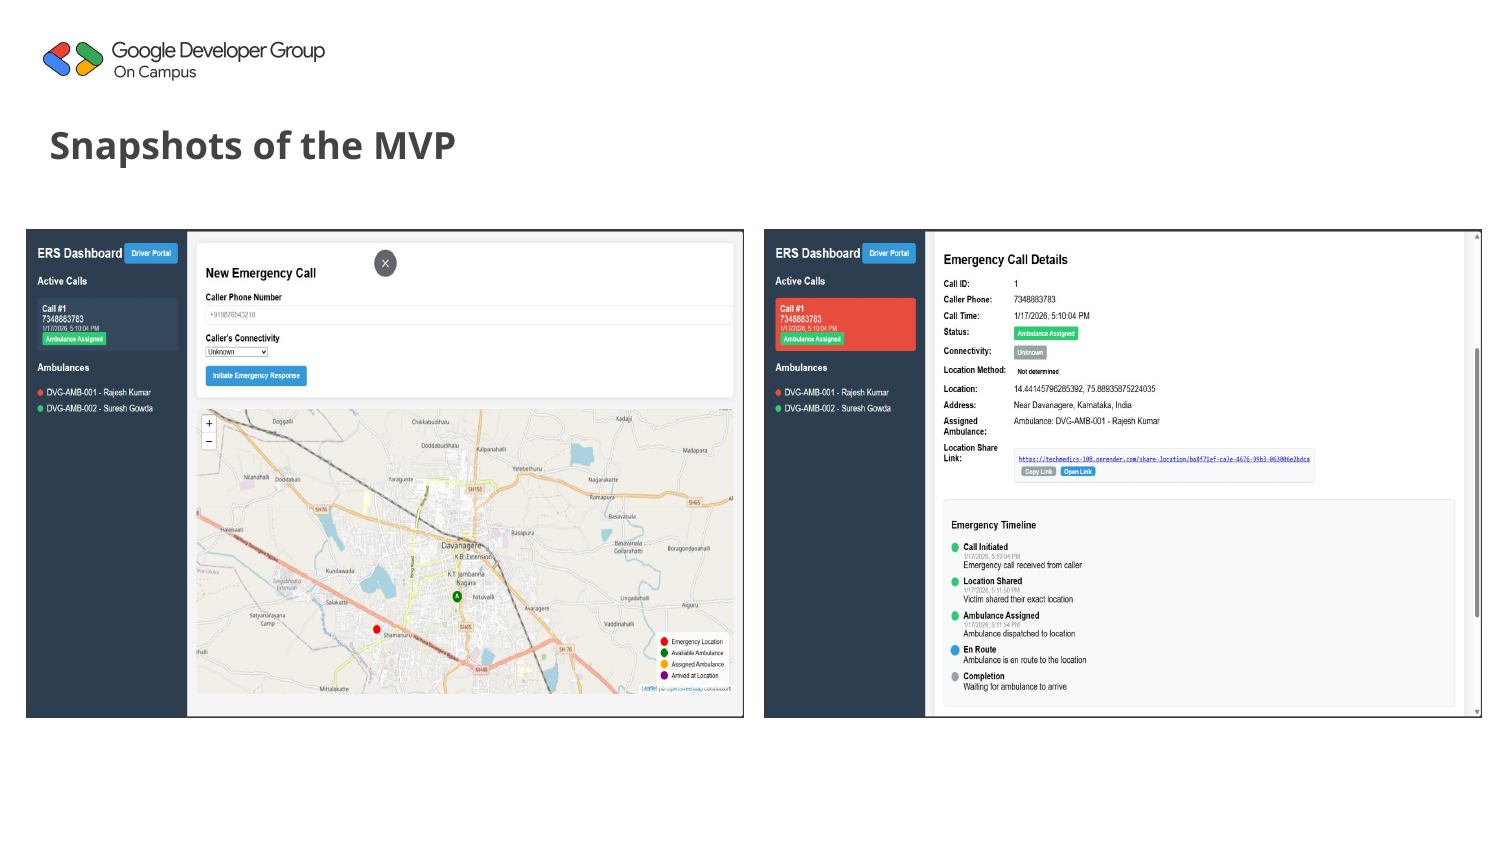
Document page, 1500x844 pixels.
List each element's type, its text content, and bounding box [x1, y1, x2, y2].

text_box Snapshots of the MVP [34, 106, 1466, 206]
picture [25, 28, 327, 83]
picture [25, 229, 744, 718]
picture [764, 229, 1483, 718]
